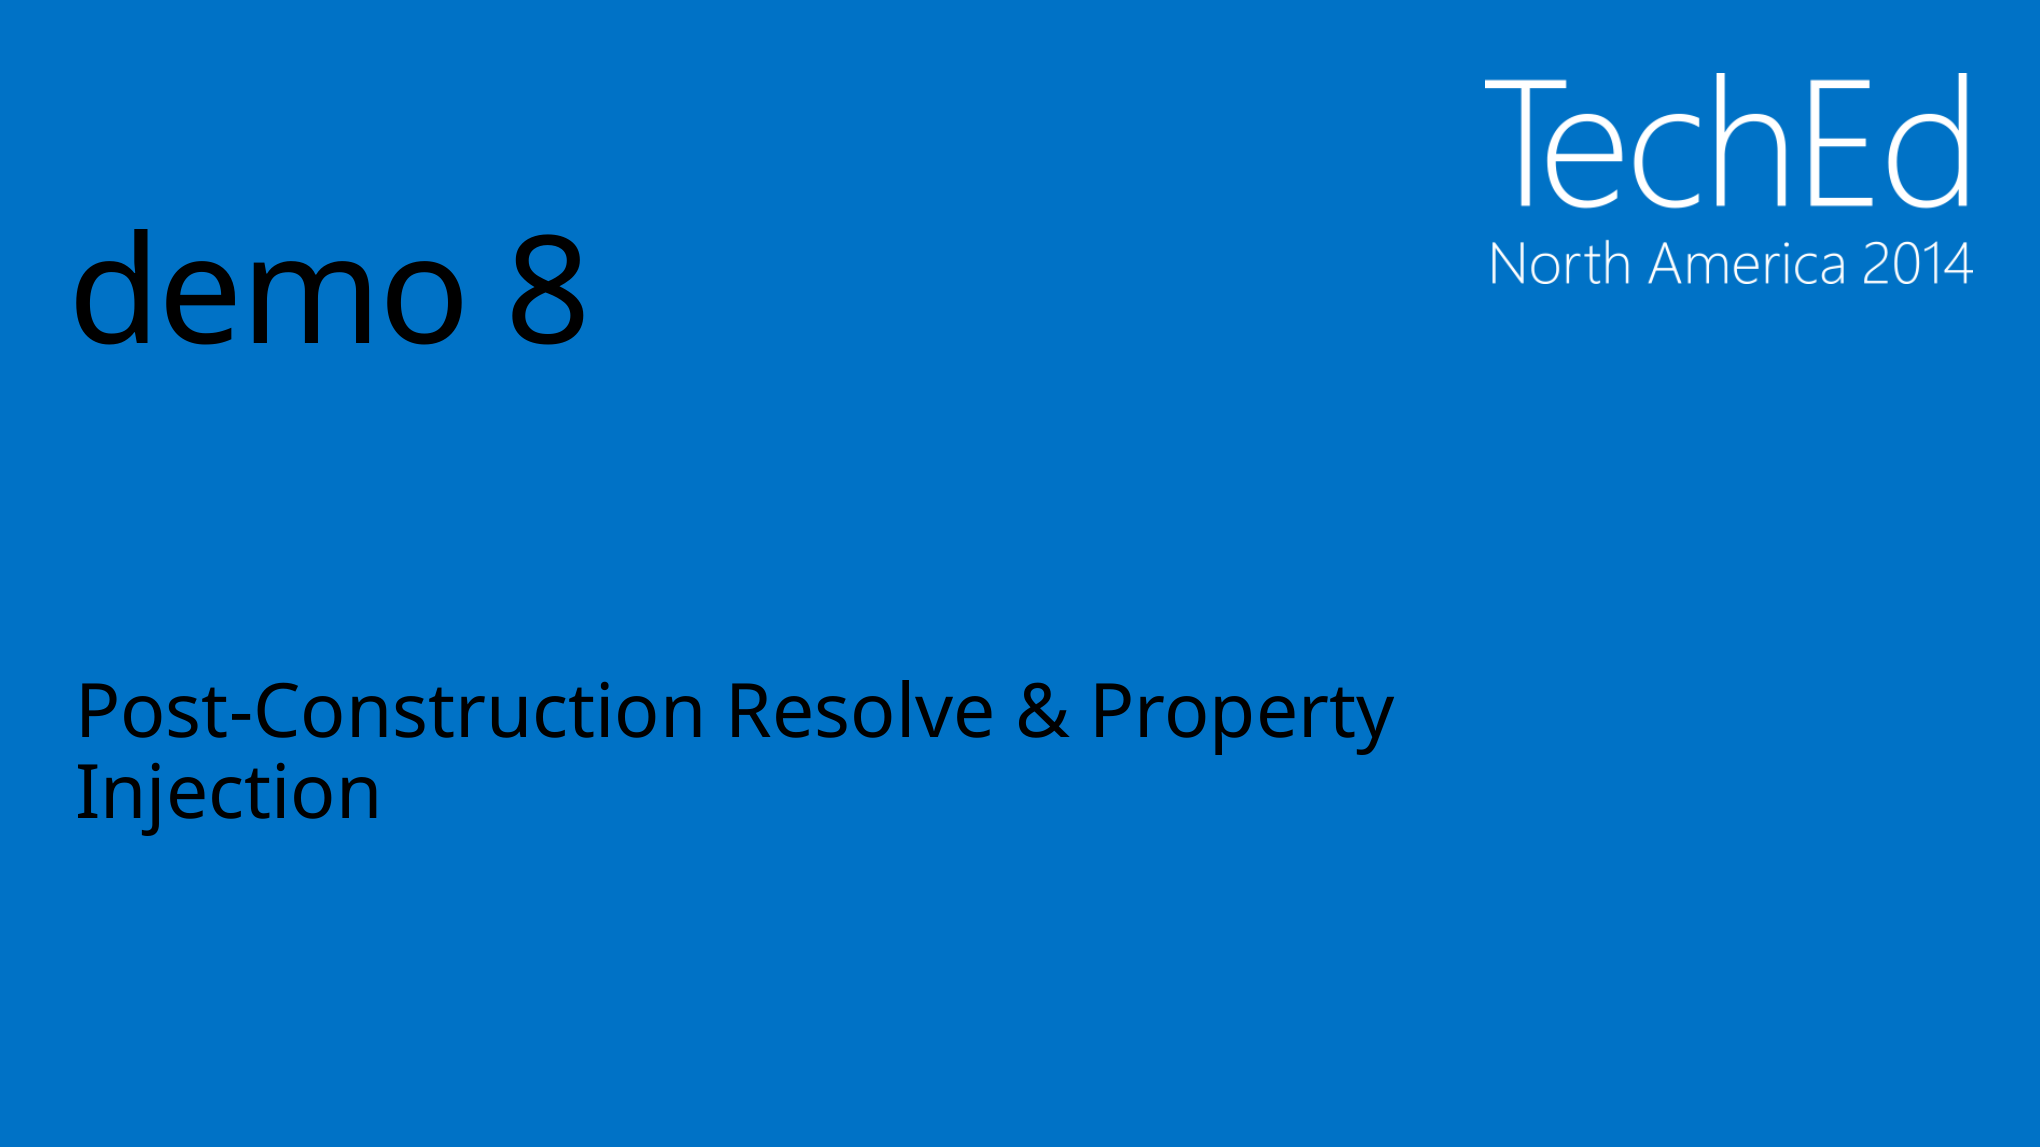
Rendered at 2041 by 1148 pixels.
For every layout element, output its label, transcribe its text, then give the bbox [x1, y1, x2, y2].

list Post-Construction Resolve & Property Injection [45, 648, 1722, 949]
picture [1485, 73, 1973, 284]
title demo 8 [45, 198, 1396, 648]
